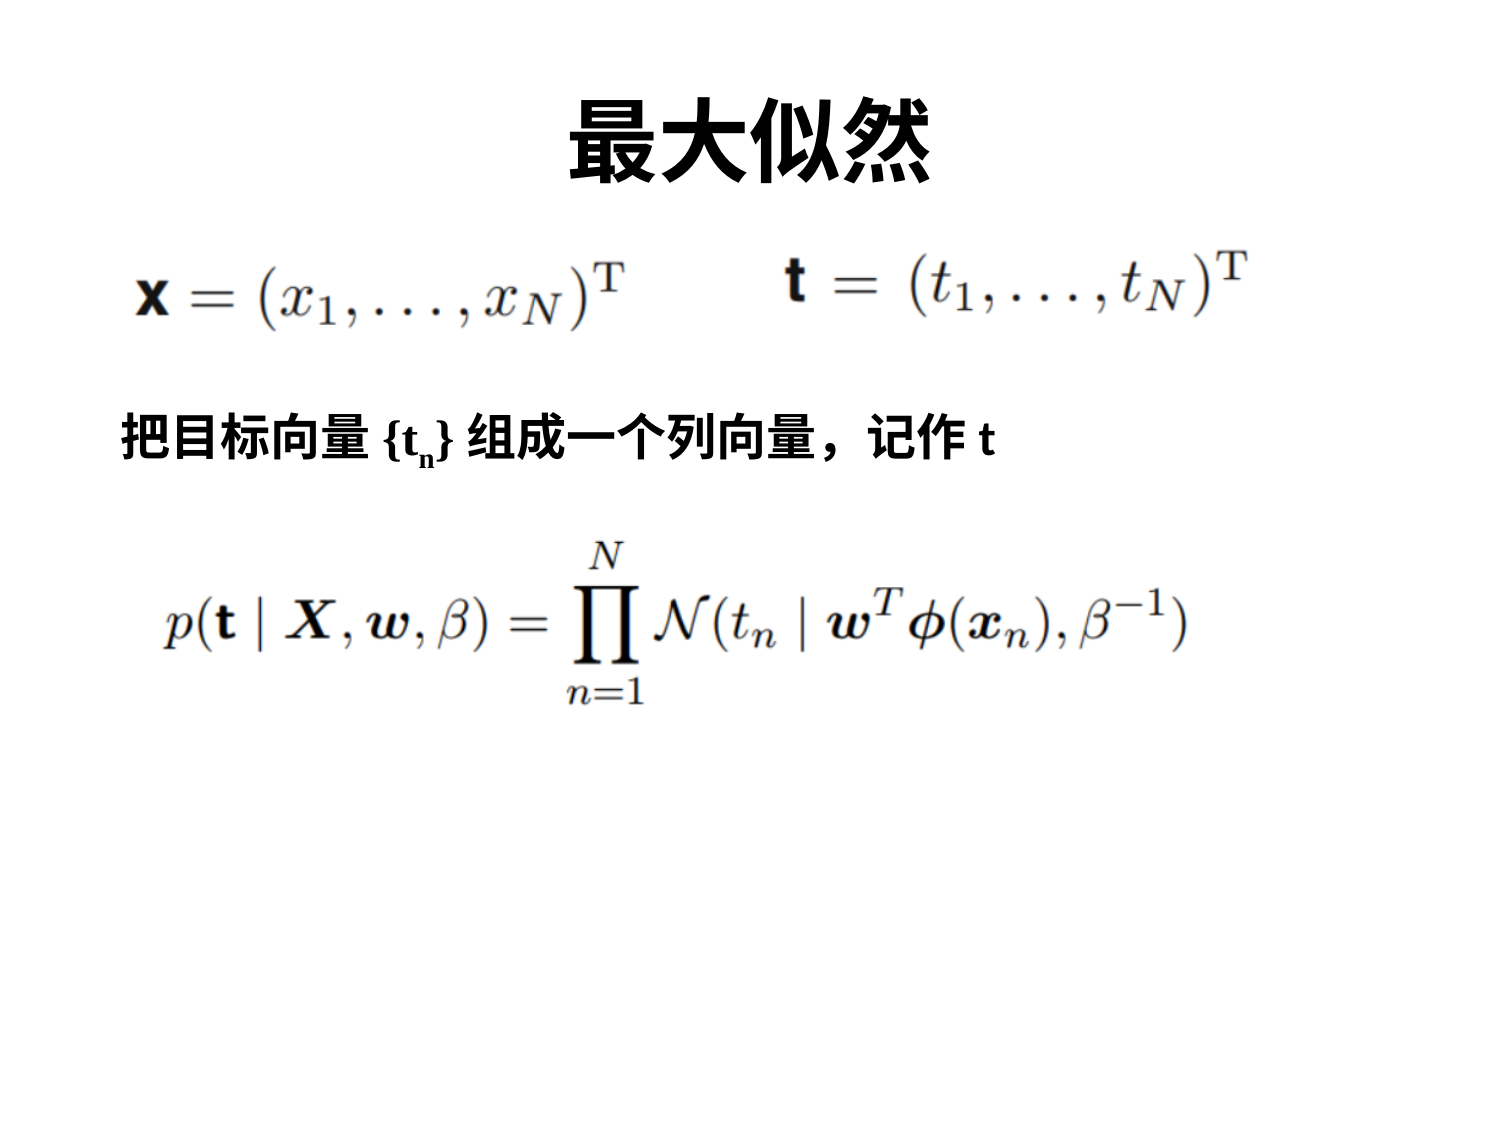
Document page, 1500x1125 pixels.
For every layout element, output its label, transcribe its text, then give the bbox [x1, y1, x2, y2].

picture [140, 515, 1213, 733]
picture [128, 257, 634, 340]
text_box 把⽬标向量{tn}组成⼀个列向量，记作t [105, 398, 1055, 482]
picture [773, 245, 1253, 326]
title 最⼤似然 [75, 45, 1425, 233]
